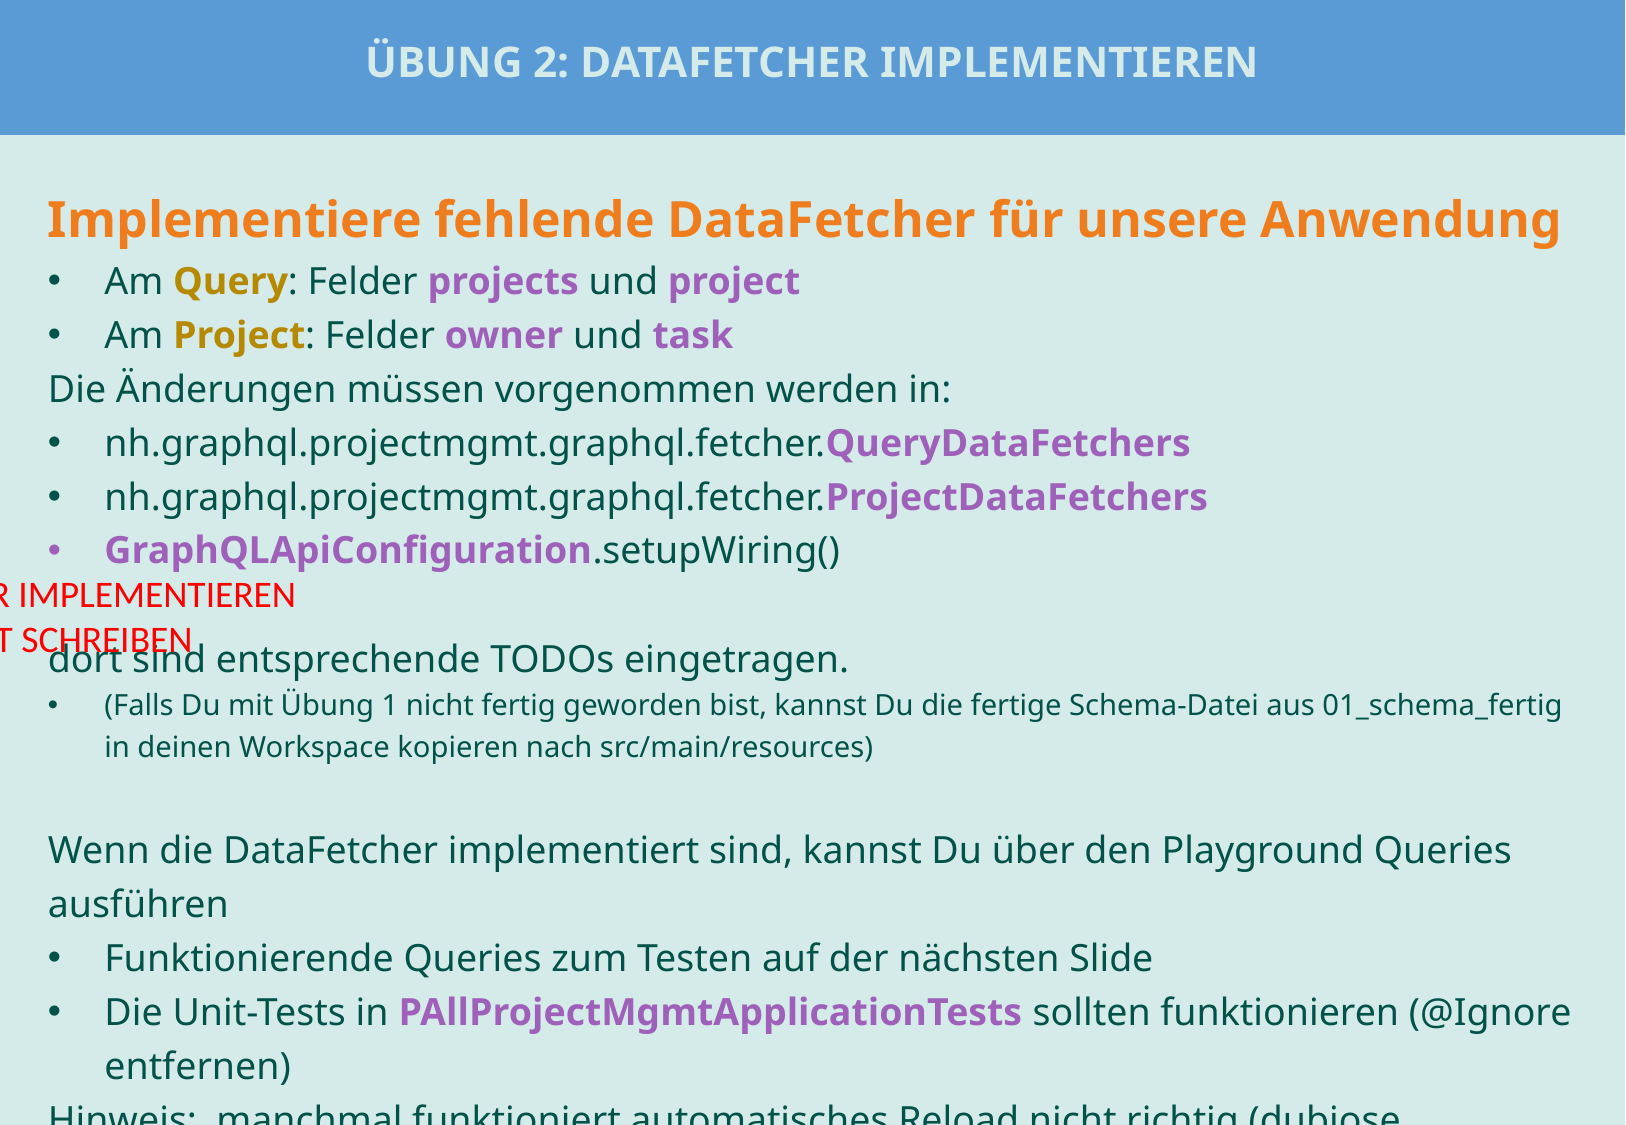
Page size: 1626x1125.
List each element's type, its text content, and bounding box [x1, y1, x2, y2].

title Übung 2: DataFetcher implementieren [0, 0, 1625, 127]
text_box Implementiere fehlende DataFetcher für unsere Anwendung Am Query: Felder projects und project Am Project: Felder owner und task Die Änderungen müssen vorgenommen werden in: nh.graphql.projectmgmt.graphql.fetcher.QueryDataFetchers nh.graphql.projectmgmt.graphql.fetcher.ProjectDataFetchers GraphQLApiConfiguration.setupWiring() dort sind entsprechende TODOs eingetragen. (Falls Du mit Übung 1 nicht fertig geworden bist, kannst Du die fertige Schema-Datei aus 01_schema_fertig in deinen Workspace kopieren nach src/main/resources) Wenn die DataFetcher implementiert sind, kannst Du über den Playground Queries ausführen Funktionierende Queries zum Testen auf der nächsten Slide Die Unit-Tests in PAllProjectMgmtApplicationTests sollten funktionieren (@Ignore entfernen) Hinweis: manchmal funktioniert automatisches Reload nicht richtig (dubiose Reflection-Fehler zur Laufzeit), dann Server manuell neu starten [33, 168, 1594, 1125]
text_box [0, 127, 1625, 136]
text_box RESOLVER IMPLEMENTIEREN UNIT TEST SCHREIBEN [0, 562, 312, 713]
